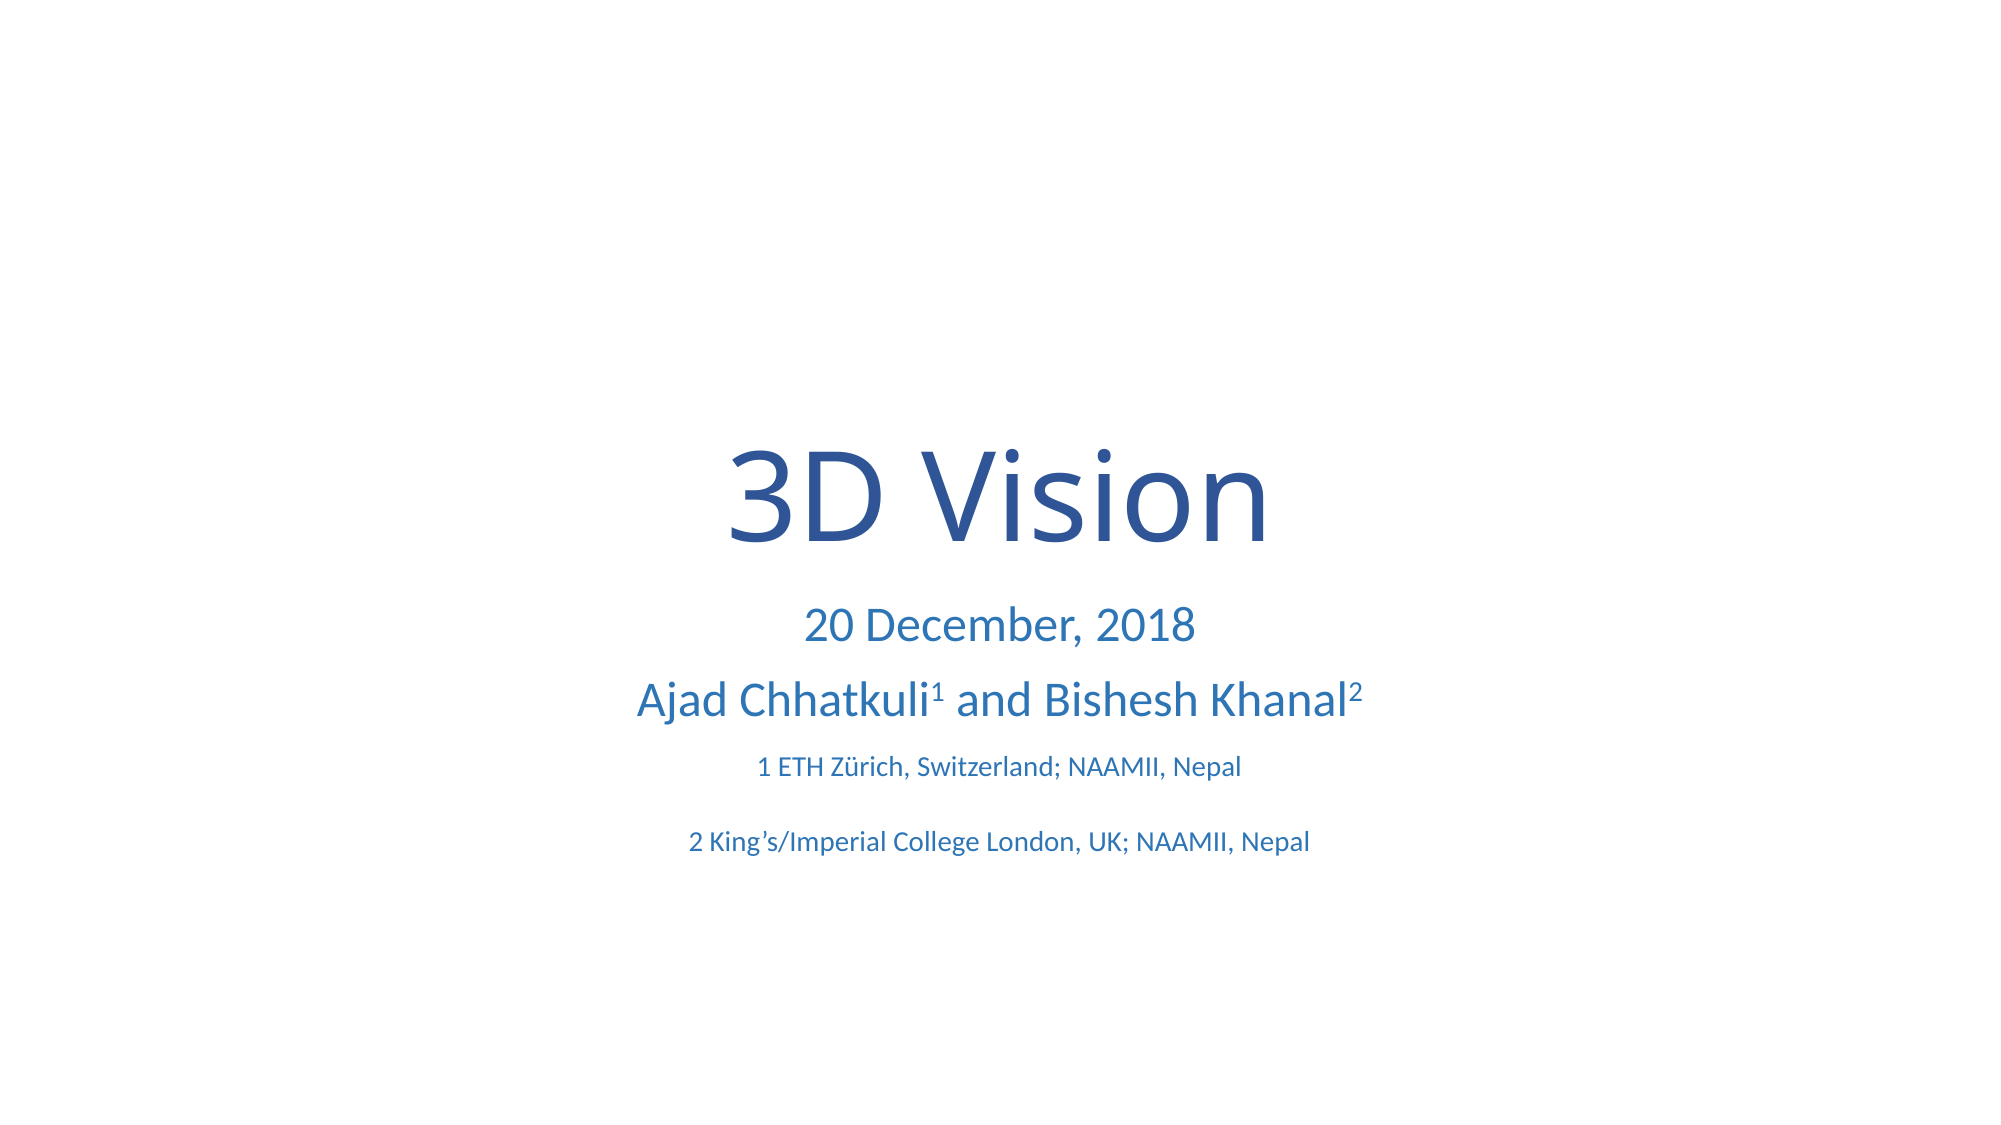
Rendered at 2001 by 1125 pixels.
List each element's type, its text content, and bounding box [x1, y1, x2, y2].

subtitle 20 December, 2018 Ajad Chhatkuli1 and Bishesh Khanal2 1 ETH Zürich, Switzerland; NAAMII, Nepal 2 King’s/Imperial College London, UK; NAAMII, Nepal [249, 590, 1750, 945]
title 3D Vision [249, 184, 1750, 576]
